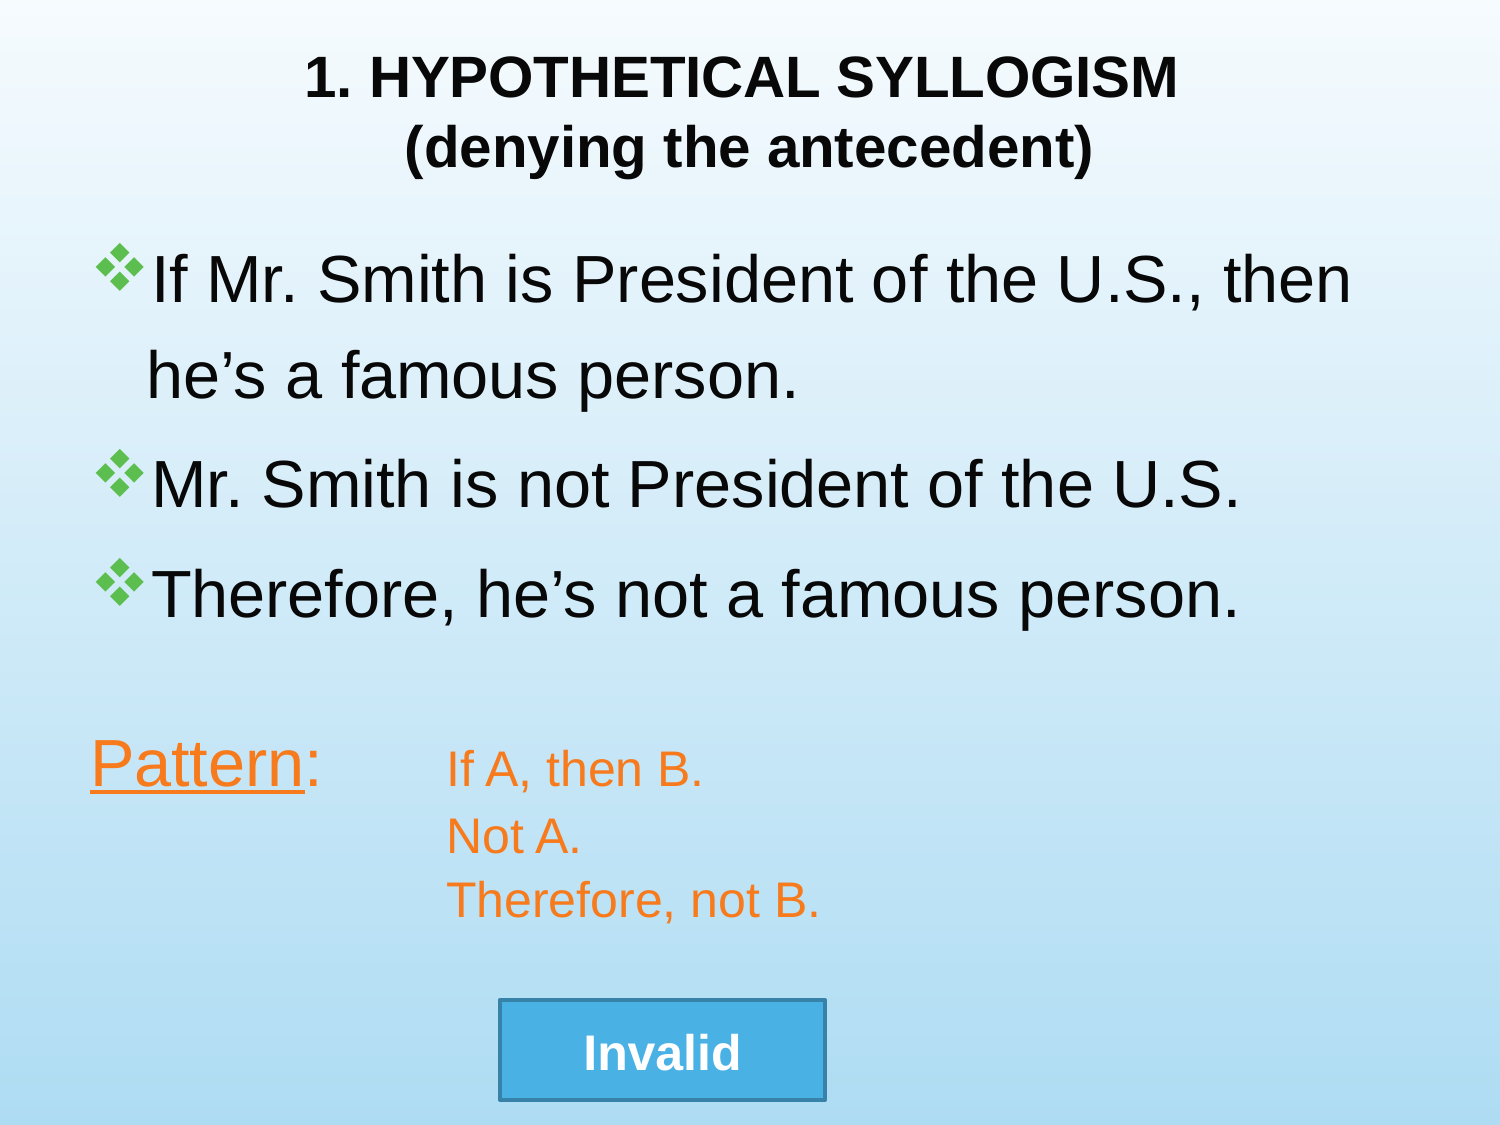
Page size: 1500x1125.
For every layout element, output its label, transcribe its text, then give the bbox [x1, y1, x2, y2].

list If Mr. Smith is President of the U.S., then he’s a famous person. Mr. Smith is not President of the U.S. Therefore, he’s not a famous person. Pattern: If A, then B. Not A. Therefore, not B. [75, 212, 1425, 1038]
title 1. HYPOTHETICAL SYLLOGISM (denying the antecedent) [75, 37, 1425, 180]
text_box Invalid [498, 998, 827, 1102]
